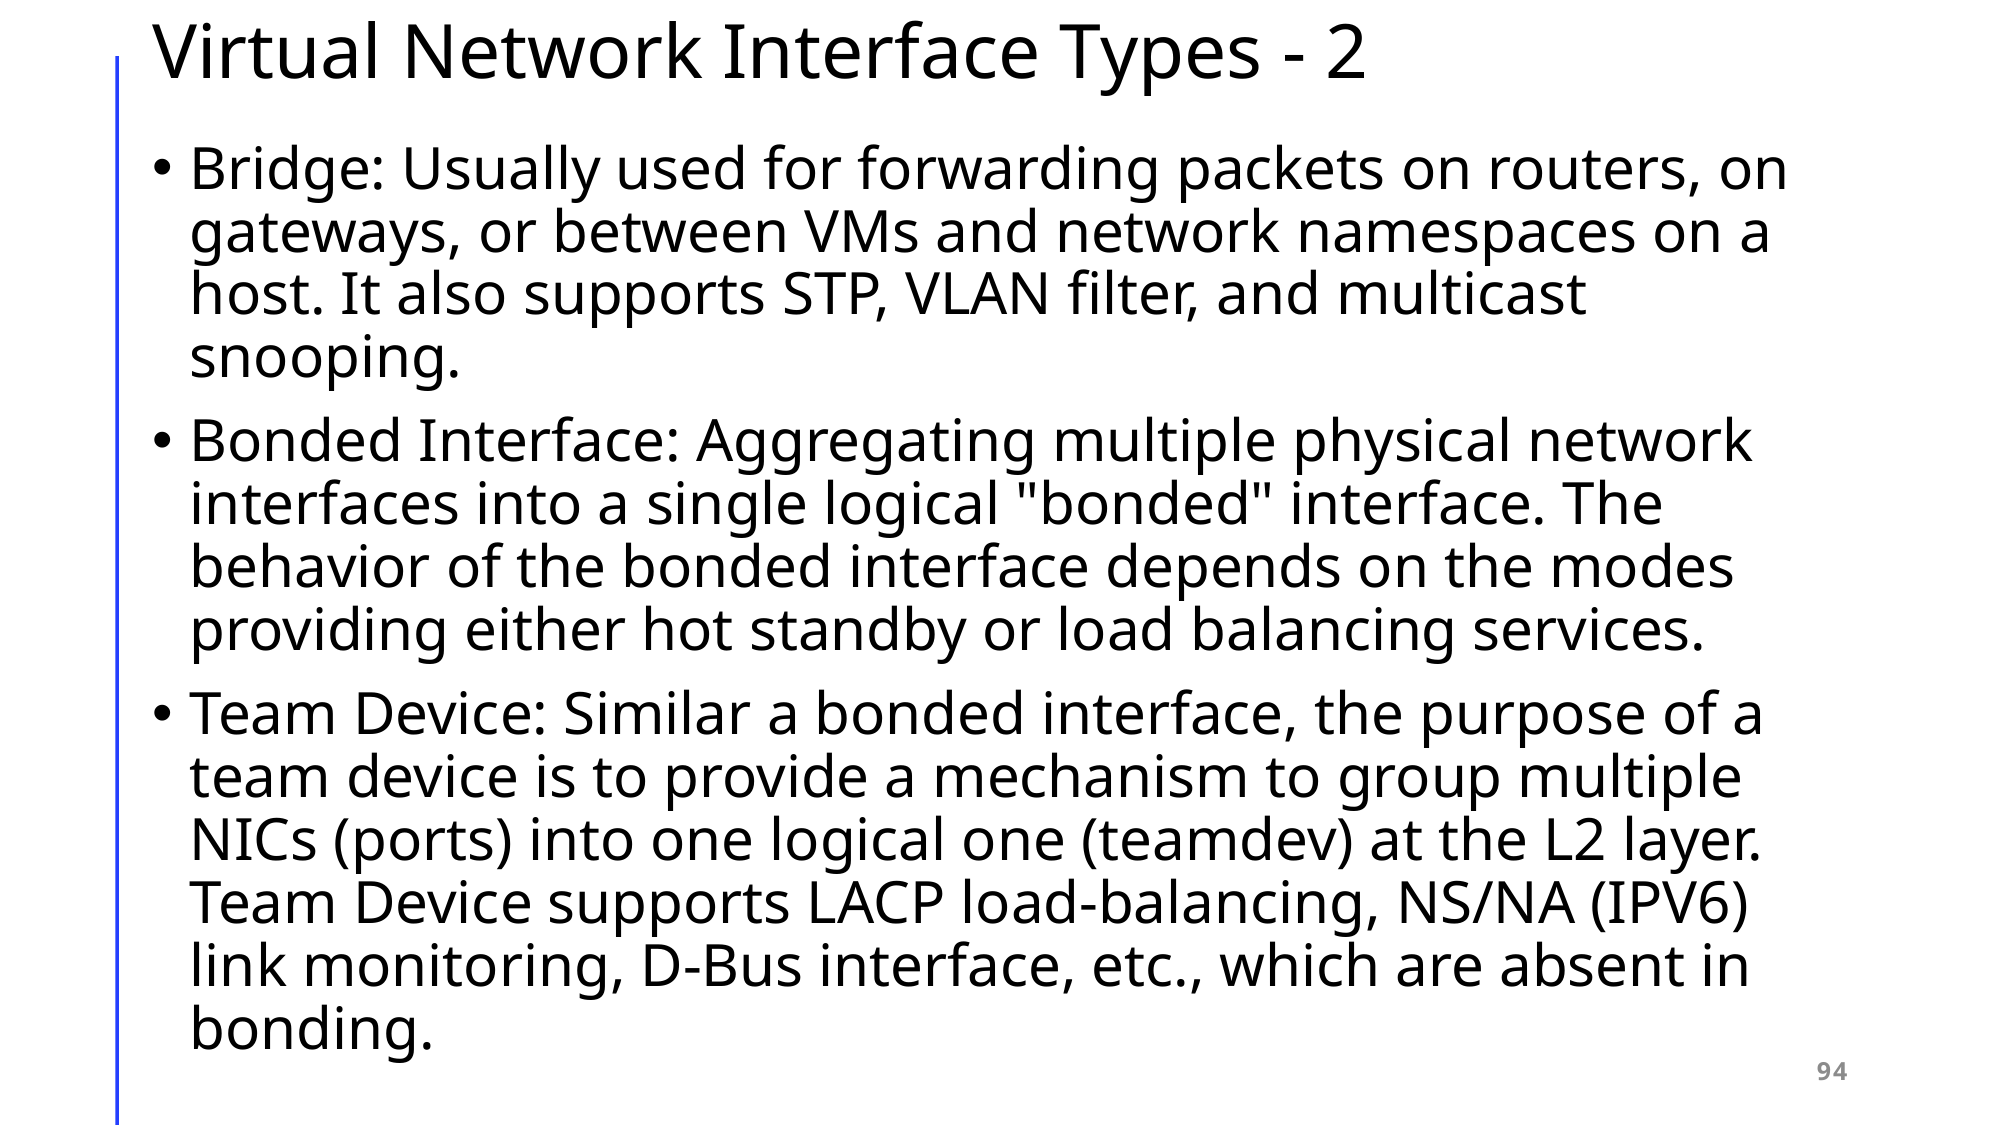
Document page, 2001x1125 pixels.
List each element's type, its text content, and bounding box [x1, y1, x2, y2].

list Bridge: Usually used for forwarding packets on routers, on gateways, or between VMs and network namespaces on a host. It also supports STP, VLAN filter, and multicast snooping. Bonded Interface: Aggregating multiple physical network interfaces into a single logical "bonded" interface. The behavior of the bonded interface depends on the modes providing either hot standby or load balancing services. Team Device: Similar a bonded interface, the purpose of a team device is to provide a mechanism to group multiple NICs (ports) into one logical one (teamdev) at the L2 layer. Team Device supports LACP load-balancing, NS/NA (IPV6) link monitoring, D-Bus interface, etc., which are absent in bonding. [137, 131, 1863, 1125]
slide_number 94 [1412, 1042, 1863, 1103]
title Virtual Network Interface Types - 2 [137, 28, 1863, 81]
